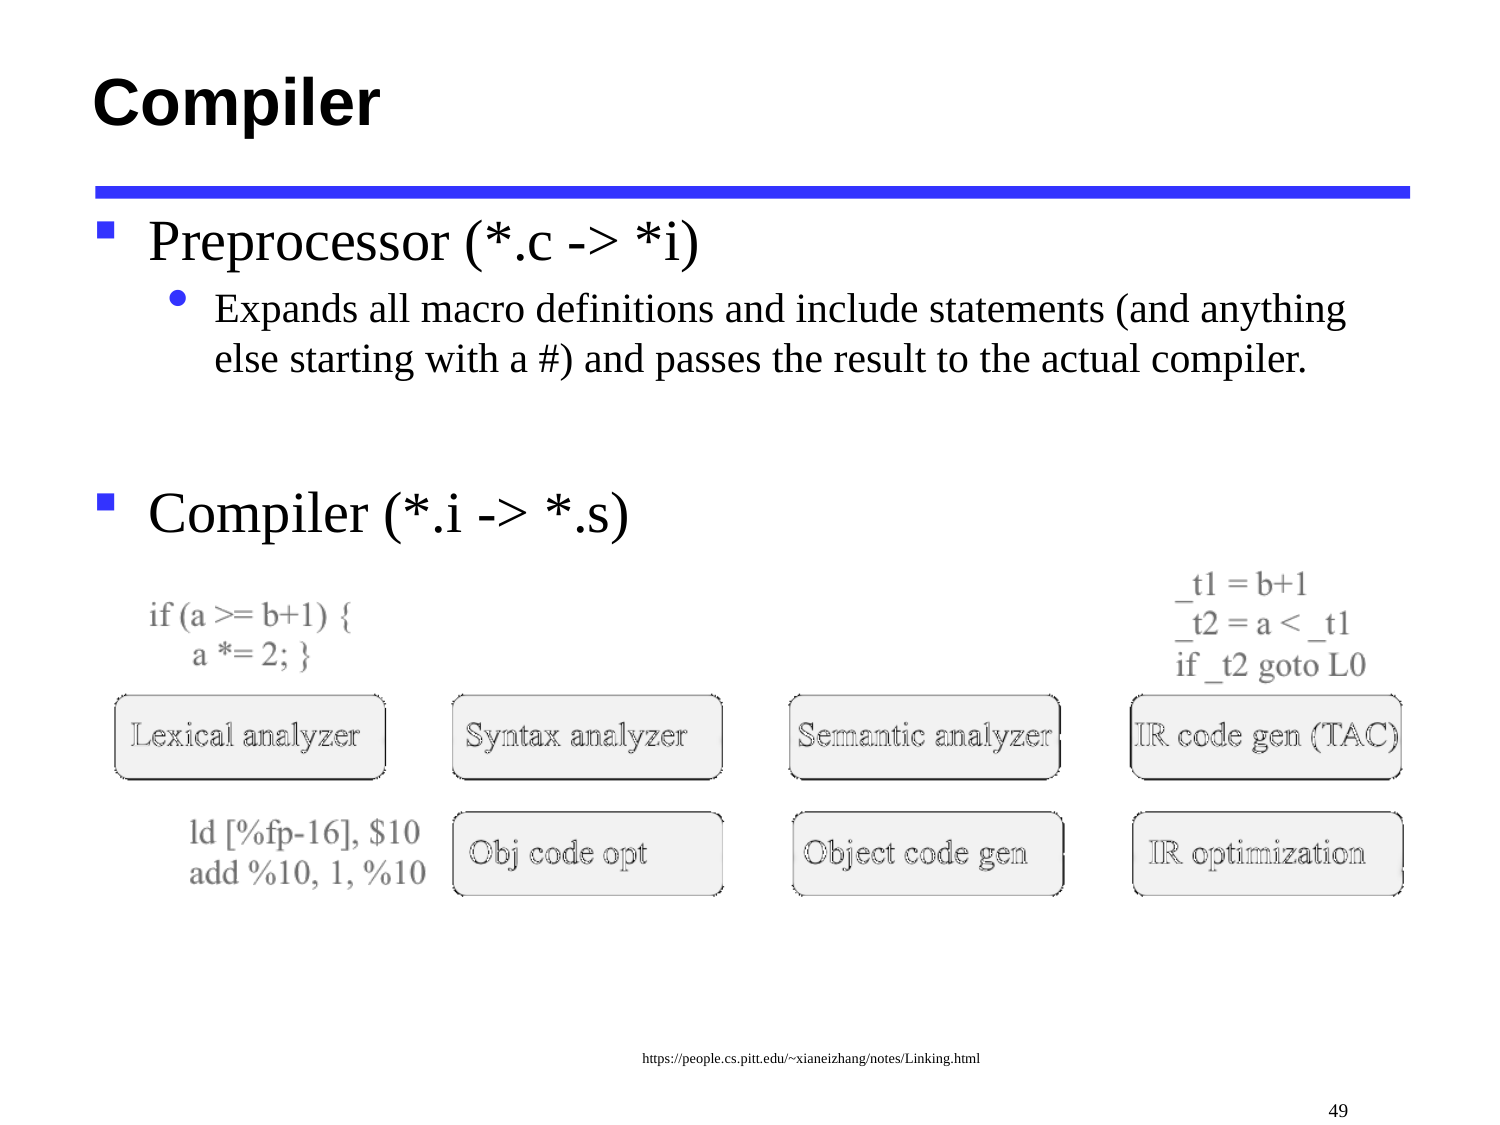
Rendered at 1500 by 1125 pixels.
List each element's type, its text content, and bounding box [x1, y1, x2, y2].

title Compiler [77, 15, 1432, 183]
list Preprocessor (*.c -> *i) Expands all macro definitions and include statements (and anything else starting with a #) and passes the result to the actual compiler. Compiler (*.i -> *.s) [77, 195, 1395, 1059]
slide_number 49 [1185, 1068, 1500, 1125]
picture [105, 549, 1481, 910]
text_box https://people.cs.pitt.edu/~xianeizhang/notes/Linking.html [447, 1024, 1177, 1072]
